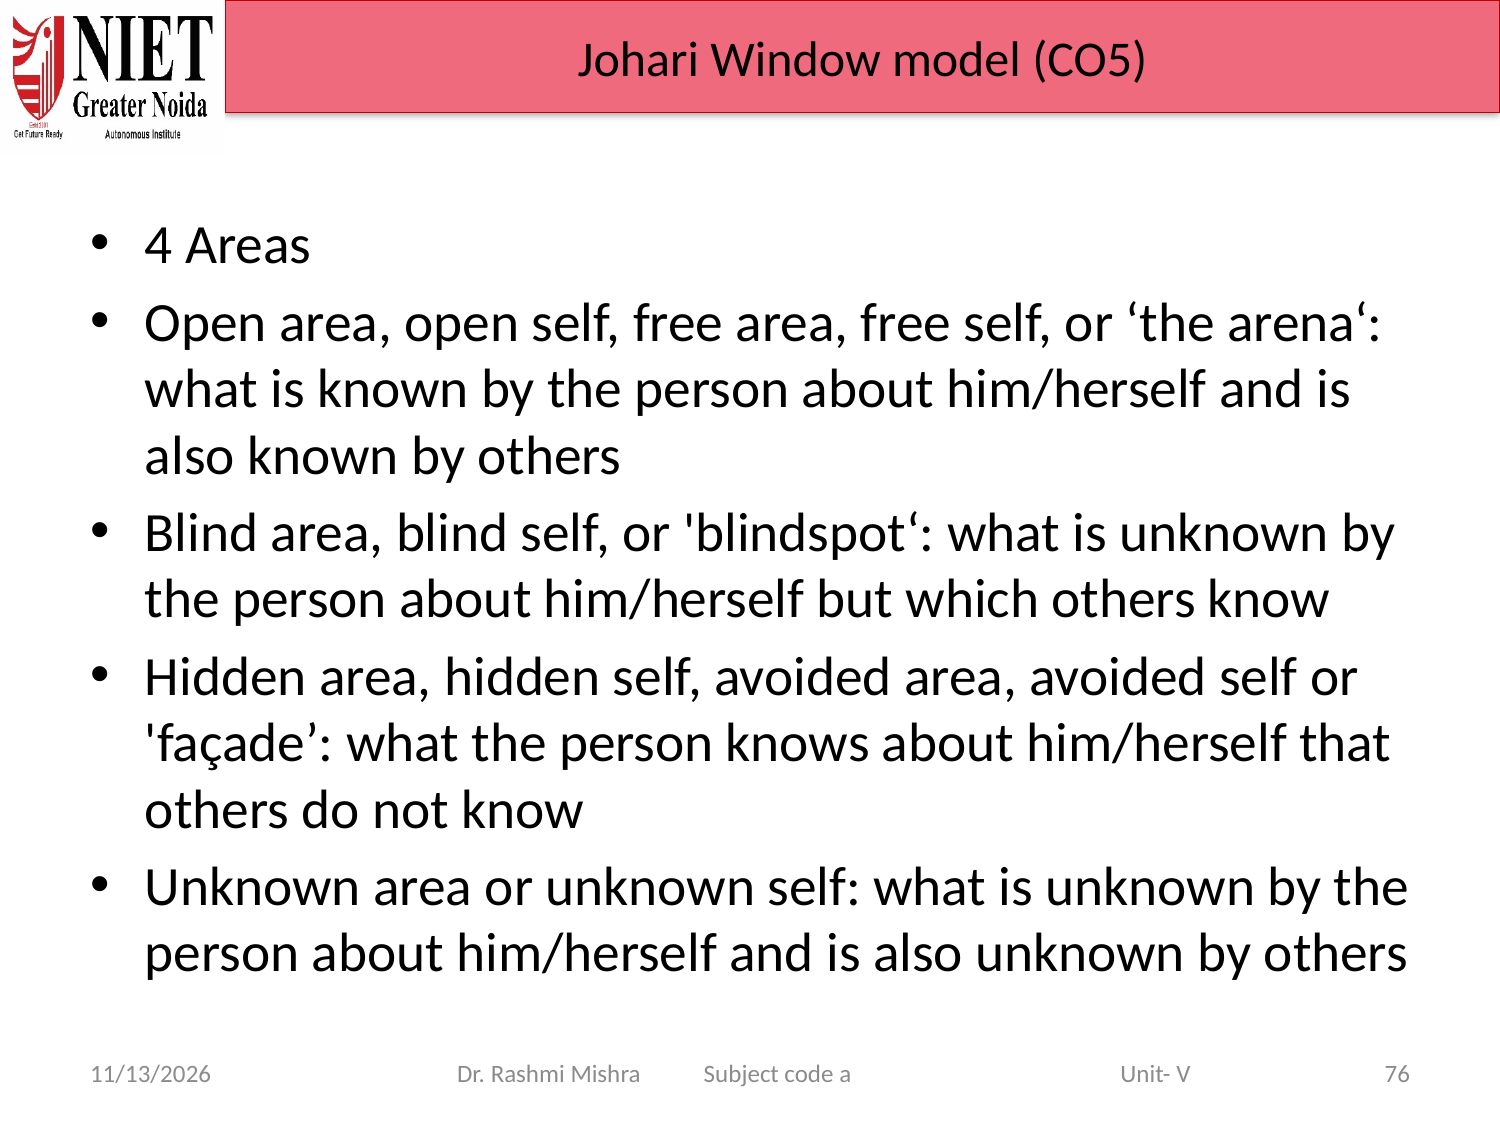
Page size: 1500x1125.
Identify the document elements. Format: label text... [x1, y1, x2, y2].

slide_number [75, 1042, 250, 1103]
text_box Johari Window model (CO5) [226, 0, 1500, 113]
list 4 Areas Open area, open self, free area, free self, or ‘the arena‘: what is known by the person about him/herself and is also known by others Blind area, blind self, or 'blindspot‘: what is unknown by the person about him/herself but which others know Hidden area, hidden self, avoided area, avoided self or 'façade’: what the person knows about him/herself that others do not know Unknown area or unknown self: what is unknown by the person about him/herself and is also unknown by others [75, 201, 1425, 1005]
footer Dr. Rashmi Mishra Subject code a Unit- V [412, 1042, 1238, 1103]
picture [0, 0, 226, 156]
slide_number 76 [1337, 1042, 1425, 1103]
